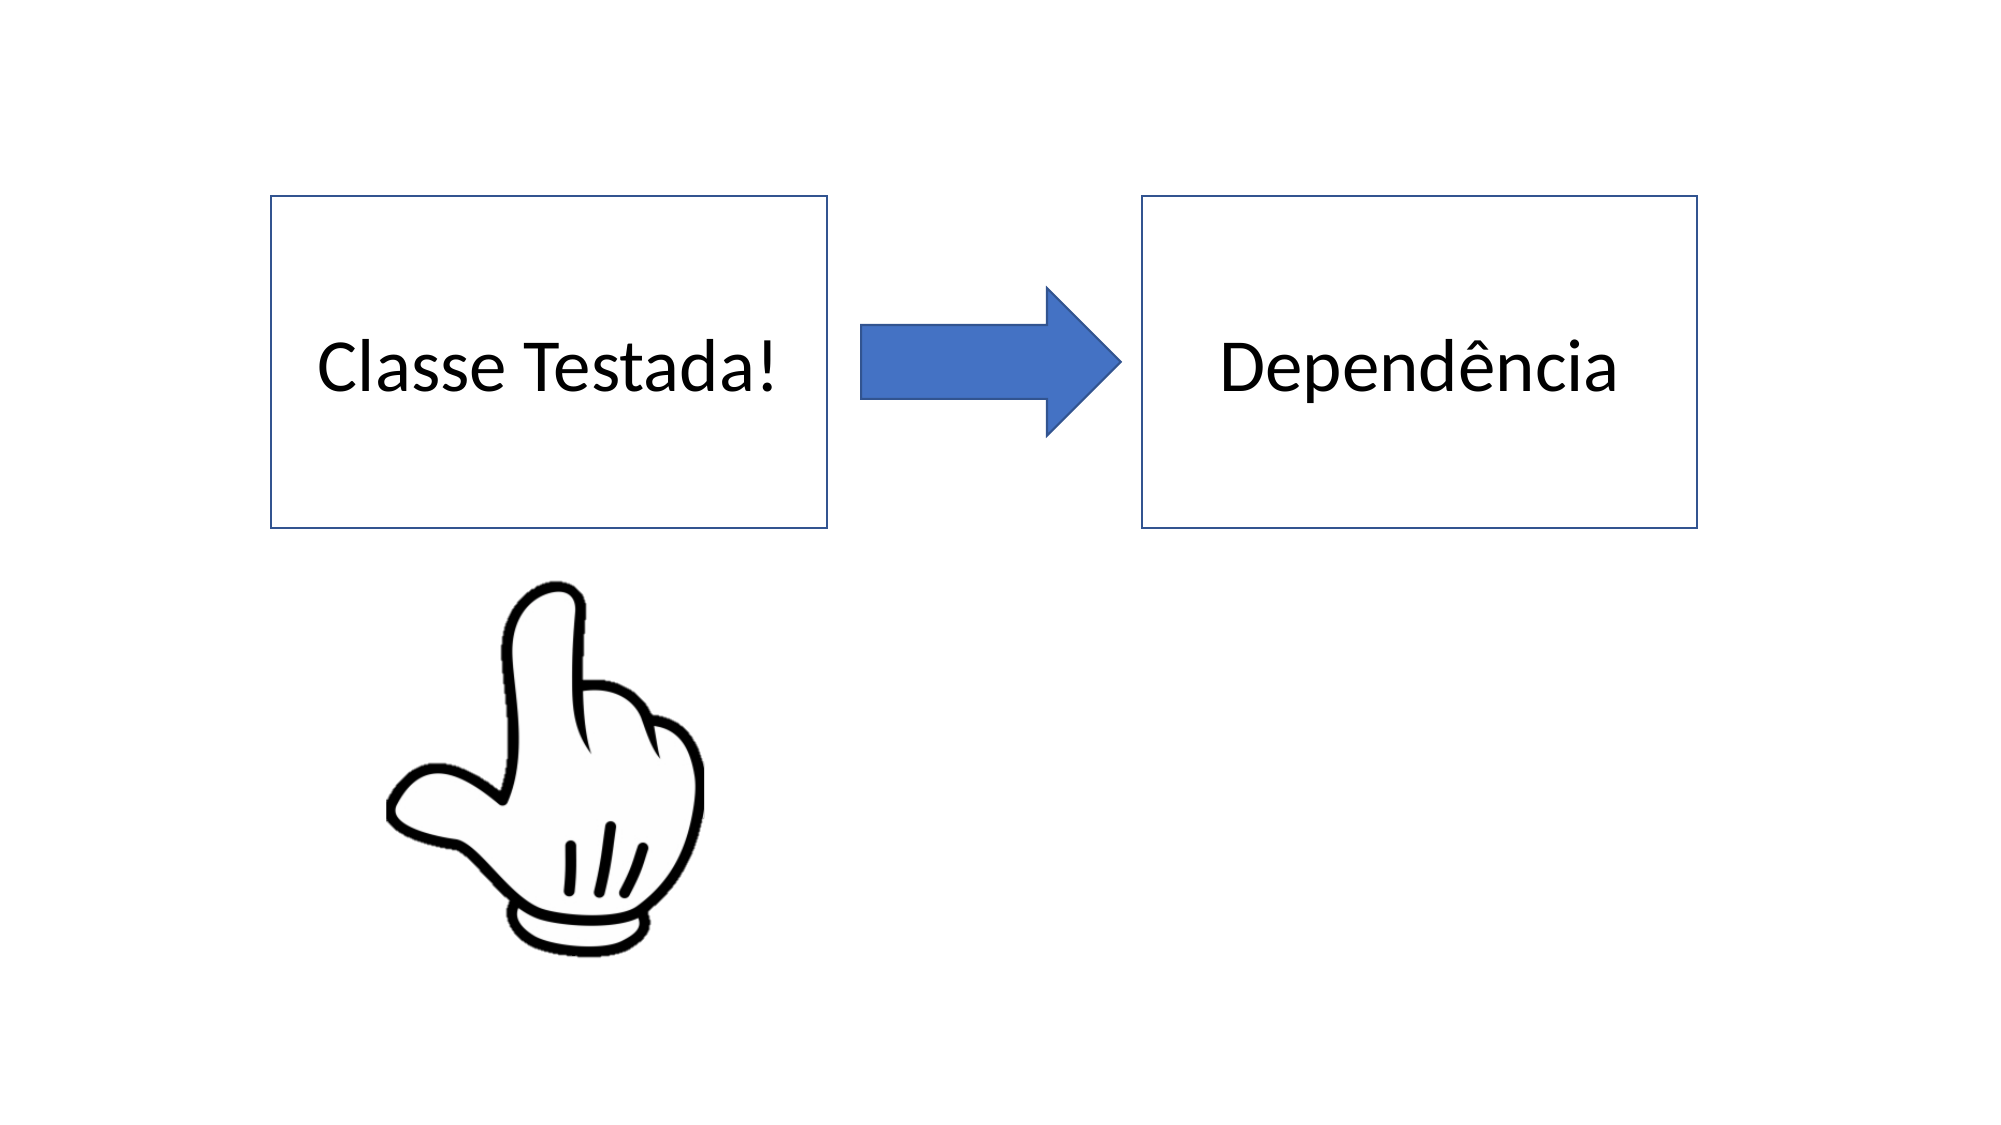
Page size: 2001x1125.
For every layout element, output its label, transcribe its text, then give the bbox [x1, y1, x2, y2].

text_box Dependência [1141, 195, 1698, 529]
text_box [860, 285, 1123, 439]
picture [382, 574, 716, 970]
text_box Classe Testada! [270, 195, 828, 529]
